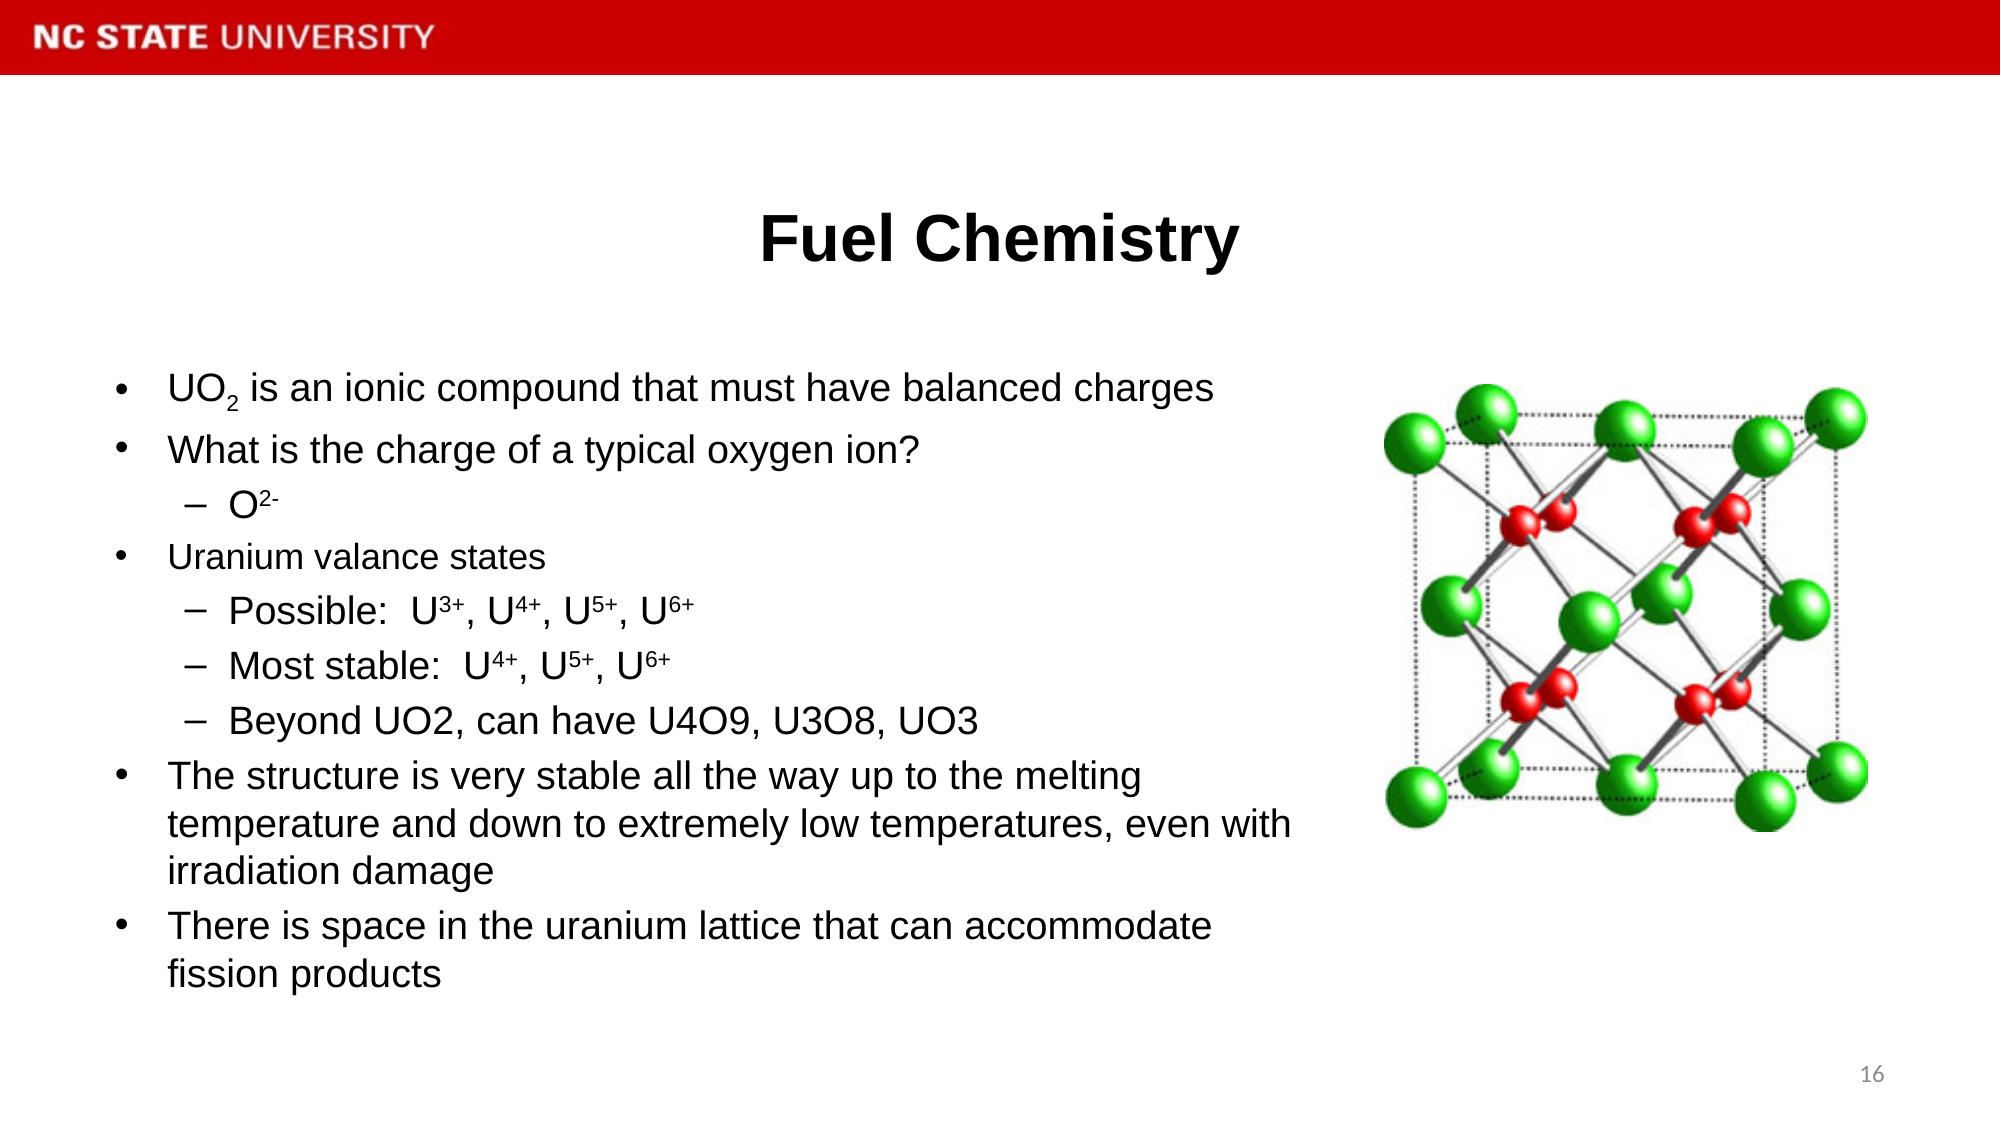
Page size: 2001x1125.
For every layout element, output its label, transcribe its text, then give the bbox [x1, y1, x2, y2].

title Fuel Chemistry [99, 147, 1900, 323]
slide_number 16 [1433, 1042, 1900, 1103]
picture [0, 0, 2000, 75]
picture [1384, 383, 1868, 832]
list UO2 is an ionic compound that must have balanced charges What is the charge of a typical oxygen ion? O2- Uranium valance states Possible: U3+, U4+, U5+, U6+ Most stable: U4+, U5+, U6+ Beyond UO2, can have U4O9, U3O8, UO3 The structure is very stable all the way up to the melting temperature and down to extremely low temperatures, even with irradiation damage There is space in the uranium lattice that can accommodate fission products [99, 354, 1343, 1005]
